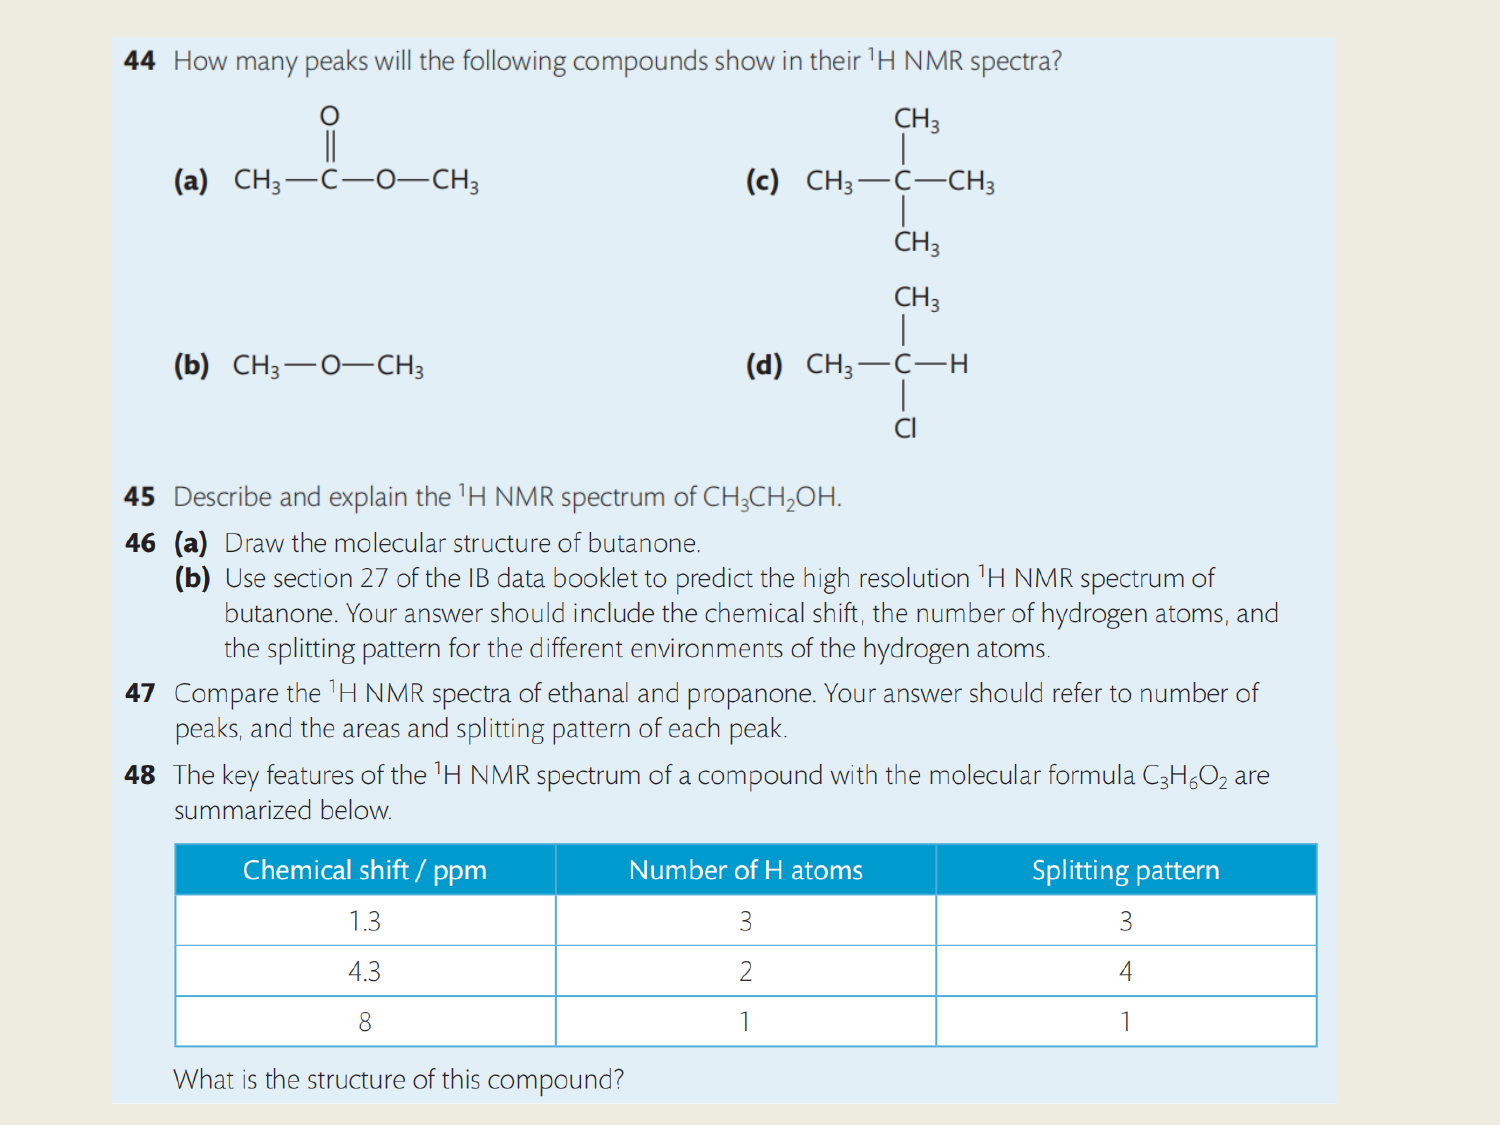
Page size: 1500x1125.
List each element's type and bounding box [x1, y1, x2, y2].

picture [112, 37, 1337, 1104]
